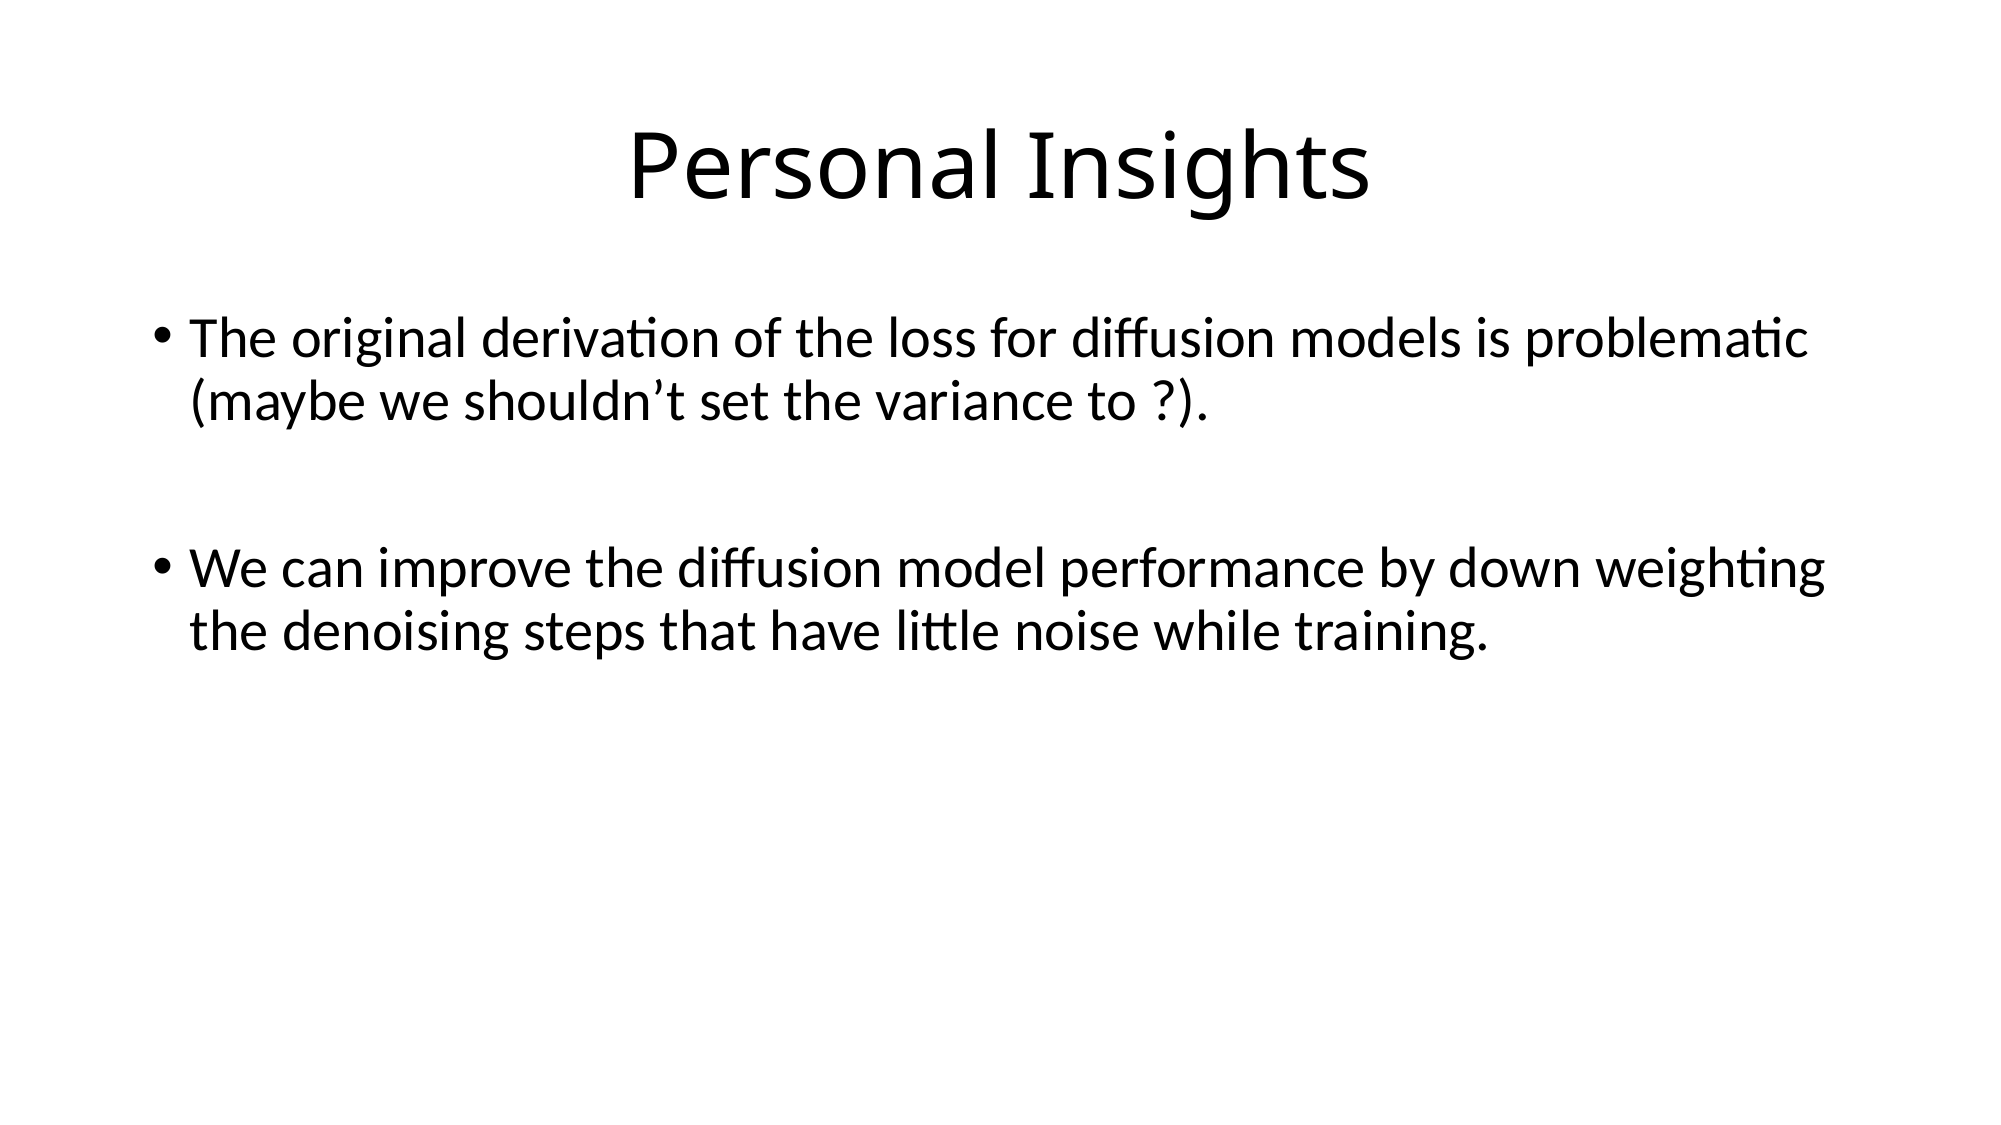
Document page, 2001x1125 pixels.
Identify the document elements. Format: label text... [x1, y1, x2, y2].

title Personal Insights [137, 59, 1863, 278]
